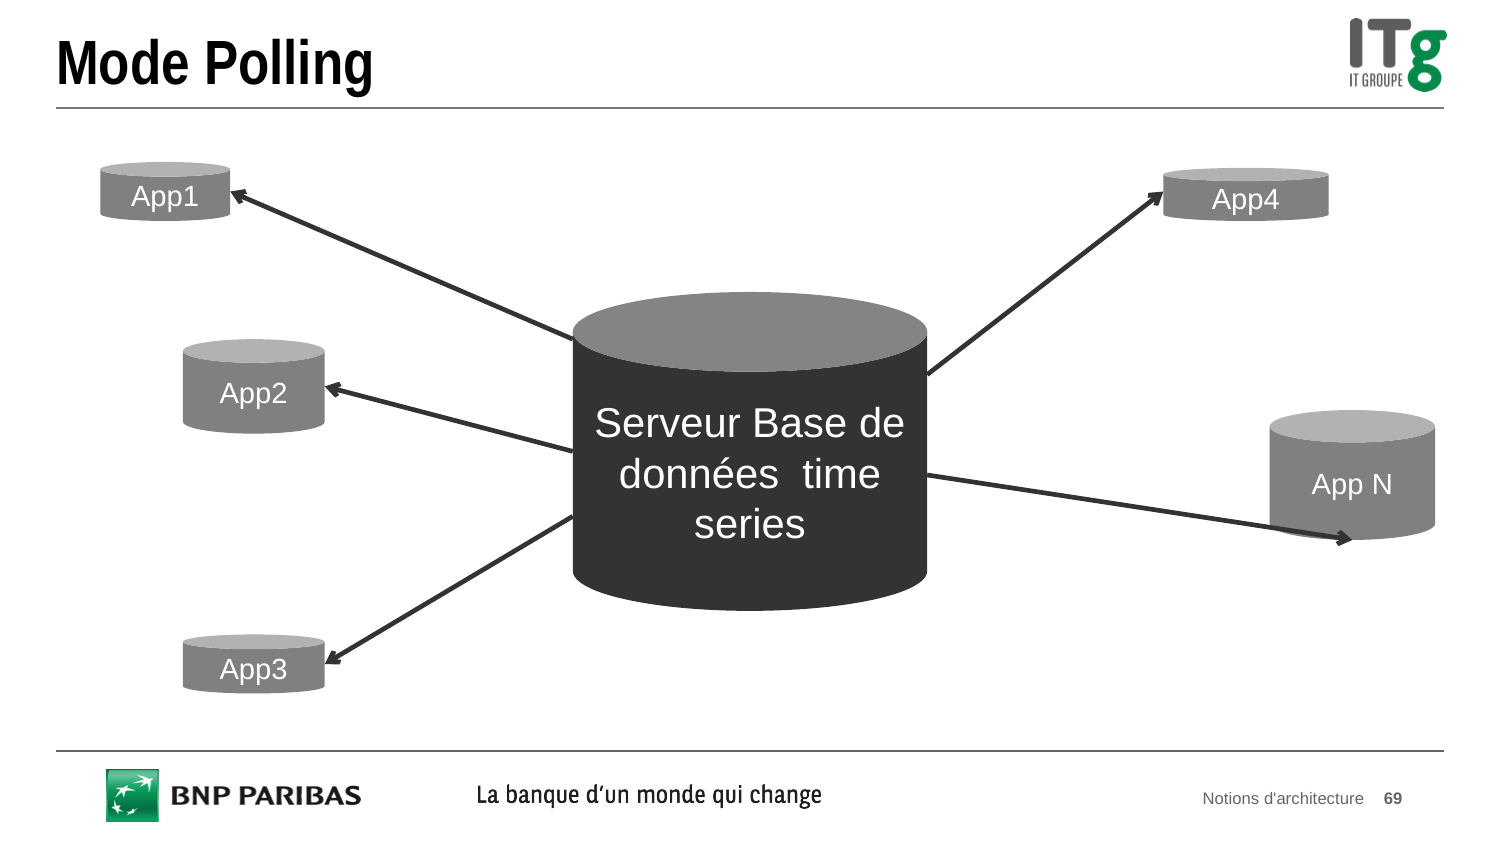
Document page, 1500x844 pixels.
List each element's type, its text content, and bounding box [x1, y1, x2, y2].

picture [106, 769, 361, 822]
picture [478, 784, 821, 809]
text_box App N [1267, 407, 1438, 543]
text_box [229, 191, 574, 340]
text_box App2 [180, 338, 327, 436]
footer Notions d'architecture [1033, 786, 1365, 810]
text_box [324, 386, 573, 452]
text_box App1 [98, 159, 233, 224]
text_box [324, 516, 573, 665]
text_box Serveur Base de données time series [579, 289, 921, 325]
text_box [926, 191, 1164, 375]
text_box App4 [1161, 165, 1331, 224]
text_box Serveur Base de données time series [570, 339, 930, 613]
title Mode Polling [56, 14, 1444, 106]
slide_number 69 [1372, 786, 1403, 810]
text_box App3 [180, 632, 327, 696]
